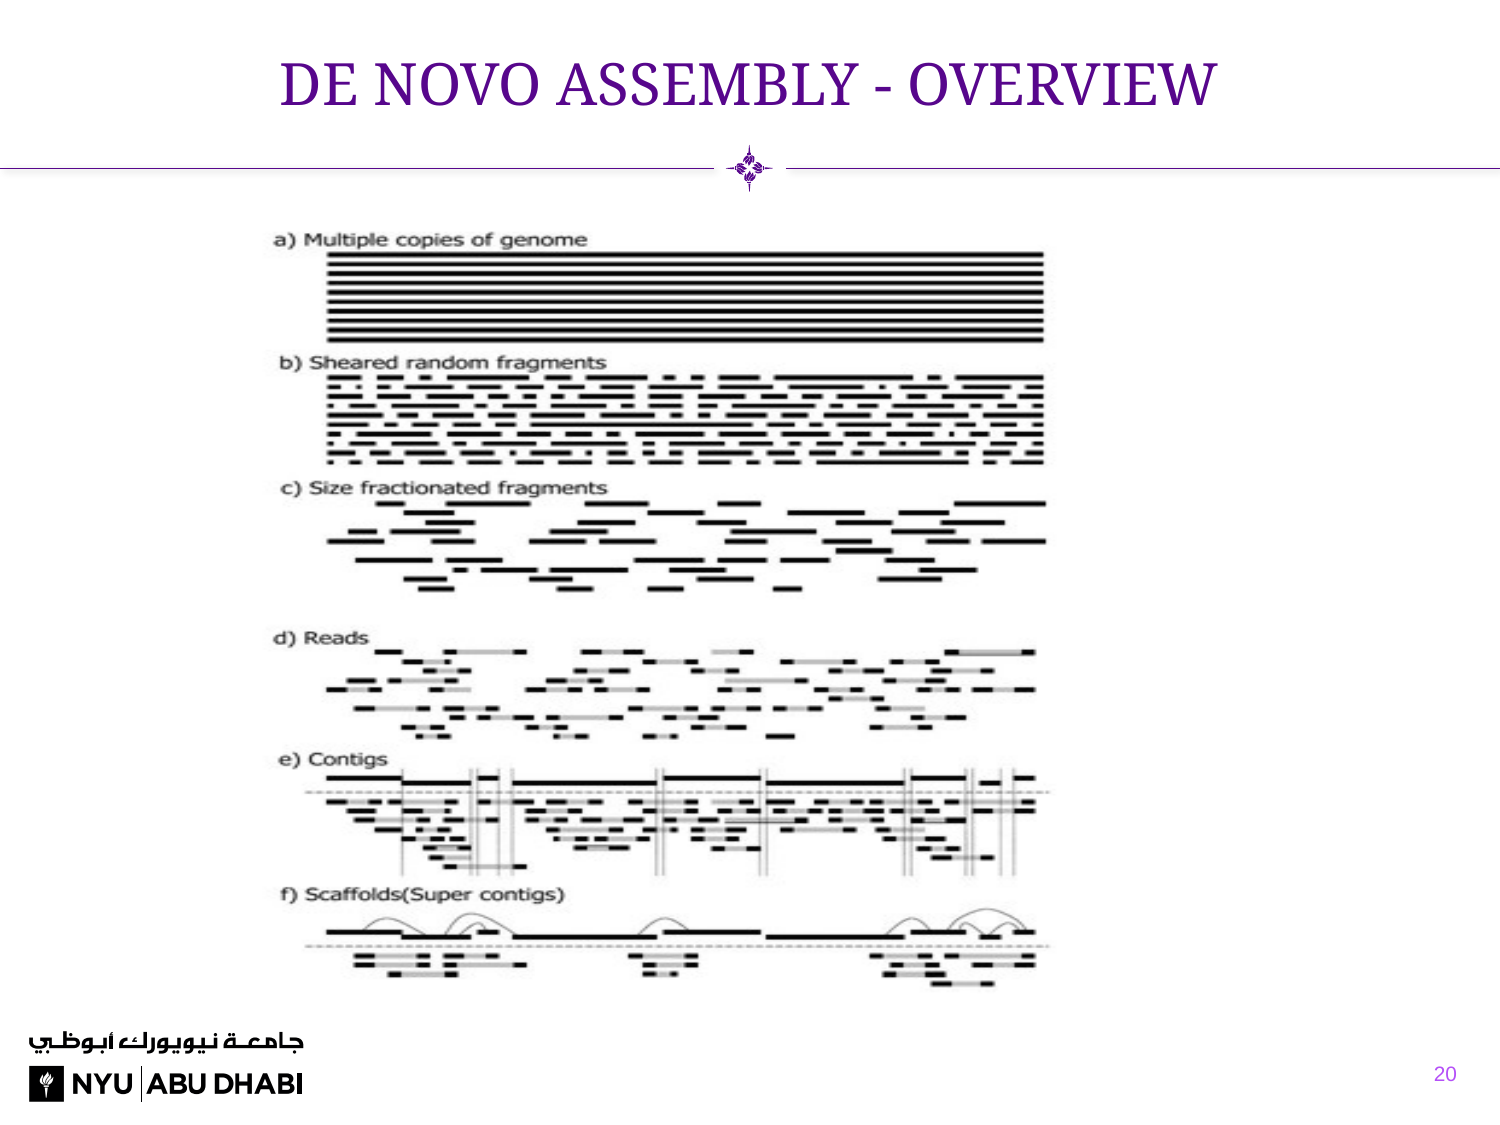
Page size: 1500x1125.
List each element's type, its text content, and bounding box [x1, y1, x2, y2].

slide_number 20 [1121, 1042, 1472, 1103]
title De novo assembly - overview [27, 27, 1472, 138]
text_box [245, 219, 1090, 994]
